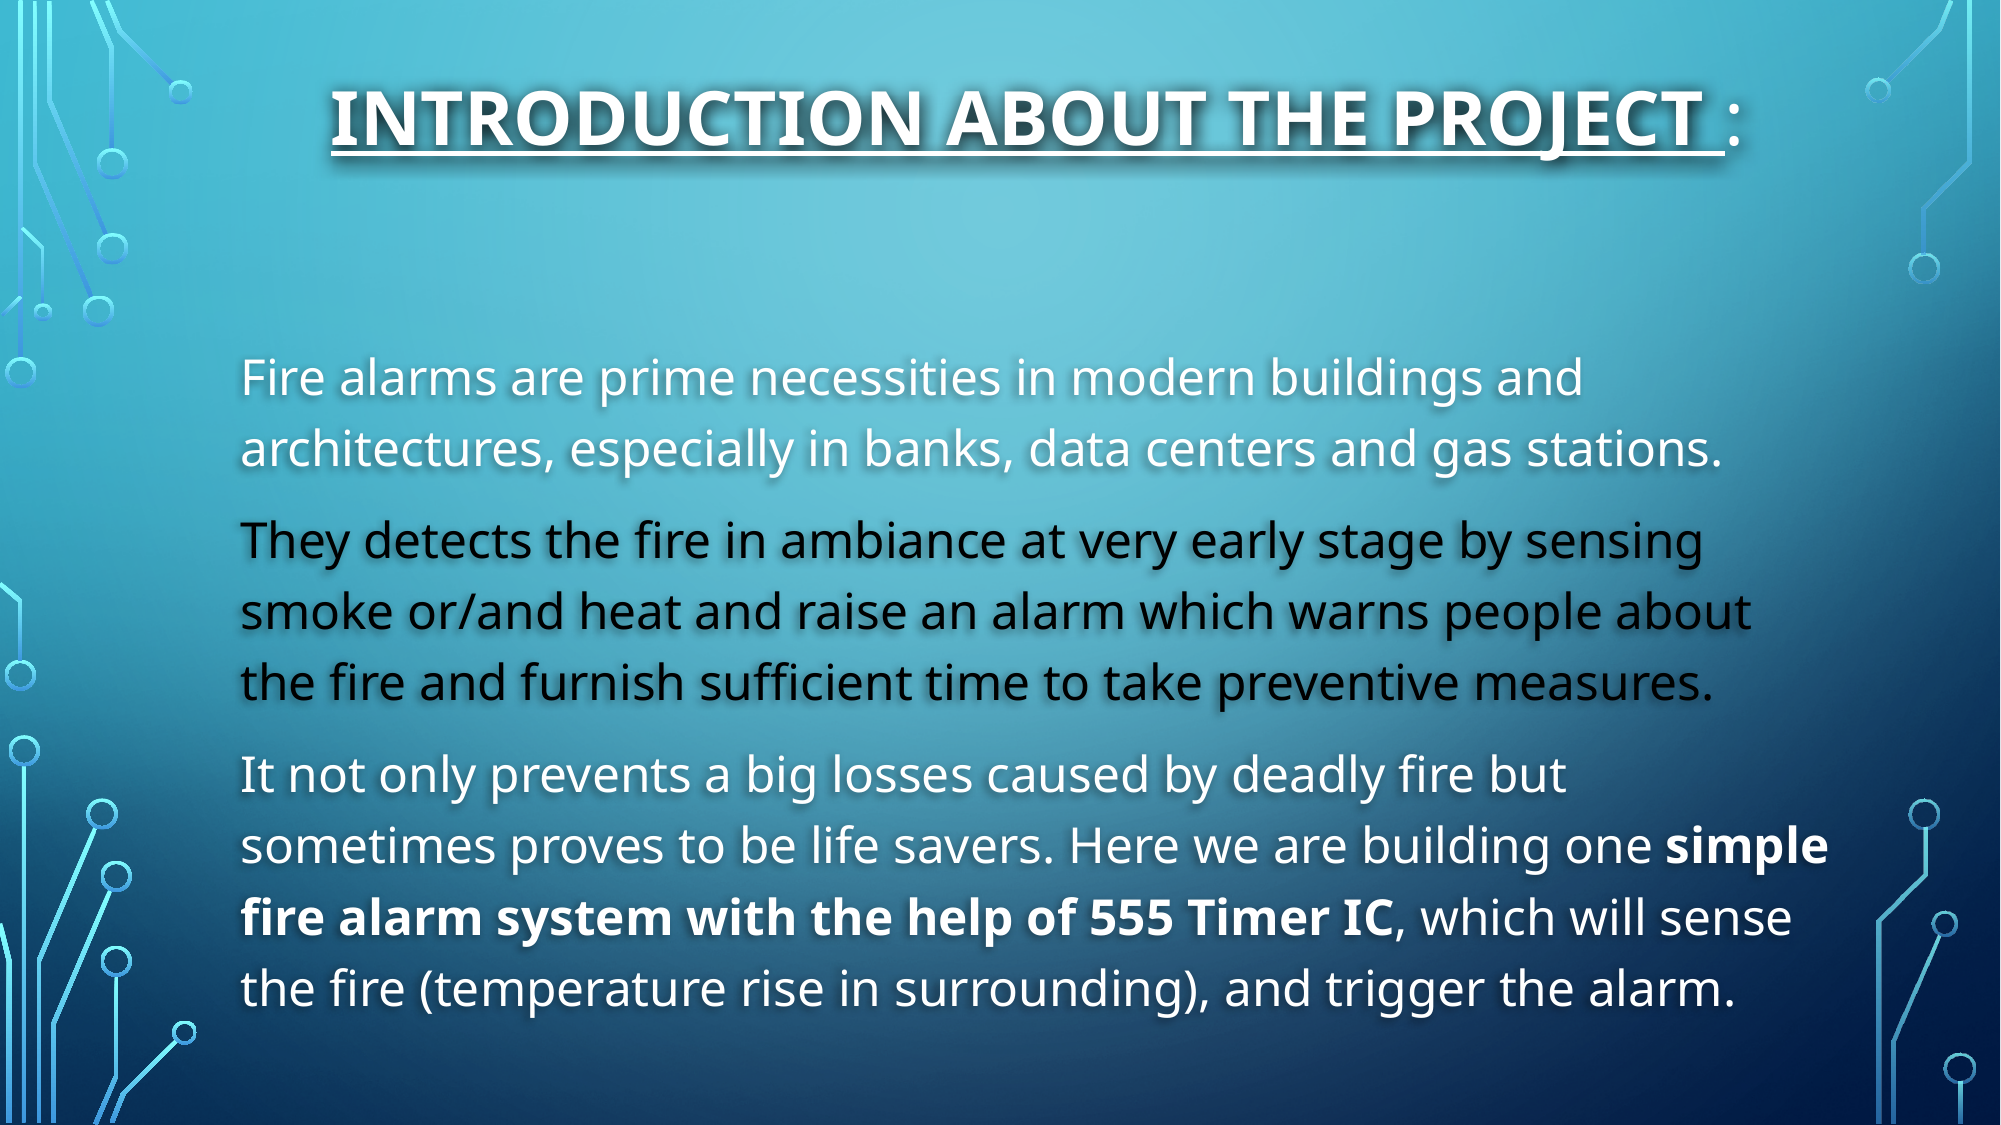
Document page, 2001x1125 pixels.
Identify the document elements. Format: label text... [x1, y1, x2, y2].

title Introduction about the project : [225, 0, 1851, 243]
list Fire alarms are prime necessities in modern buildings and architectures, especially in banks, data centers and gas stations. They detects the fire in ambiance at very early stage by sensing smoke or/and heat and raise an alarm which warns people about the fire and furnish sufficient time to take preventive measures. It not only prevents a big losses caused by deadly fire but sometimes proves to be life savers. Here we are building one simple fire alarm system with the help of 555 Timer IC, which will sense the fire (temperature rise in surrounding), and trigger the alarm. [225, 326, 1851, 1055]
